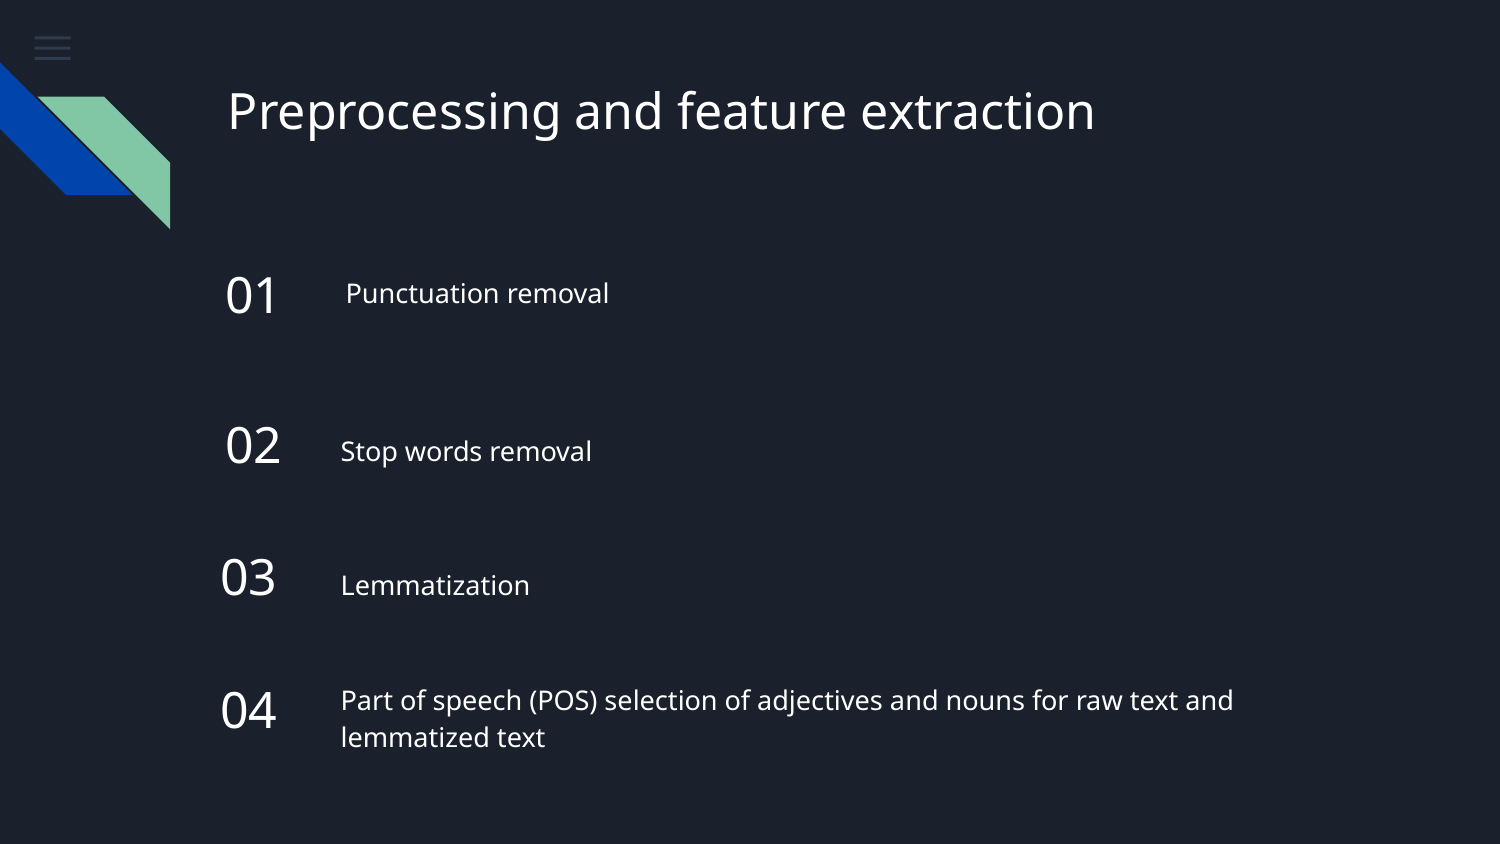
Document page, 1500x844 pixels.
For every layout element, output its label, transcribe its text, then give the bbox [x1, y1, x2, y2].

text_box 02 [210, 398, 331, 530]
list Stop words removal [325, 414, 1290, 547]
list Punctuation removal [330, 256, 1295, 390]
title Preprocessing and feature extraction [212, 64, 1368, 215]
text_box 03 [205, 530, 326, 663]
list Lemmatization [325, 548, 1290, 663]
list Part of speech (POS) selection of adjectives and nouns for raw text and lemmatized text [325, 663, 1290, 797]
text_box 04 [205, 663, 325, 797]
text_box 01 [210, 248, 331, 381]
